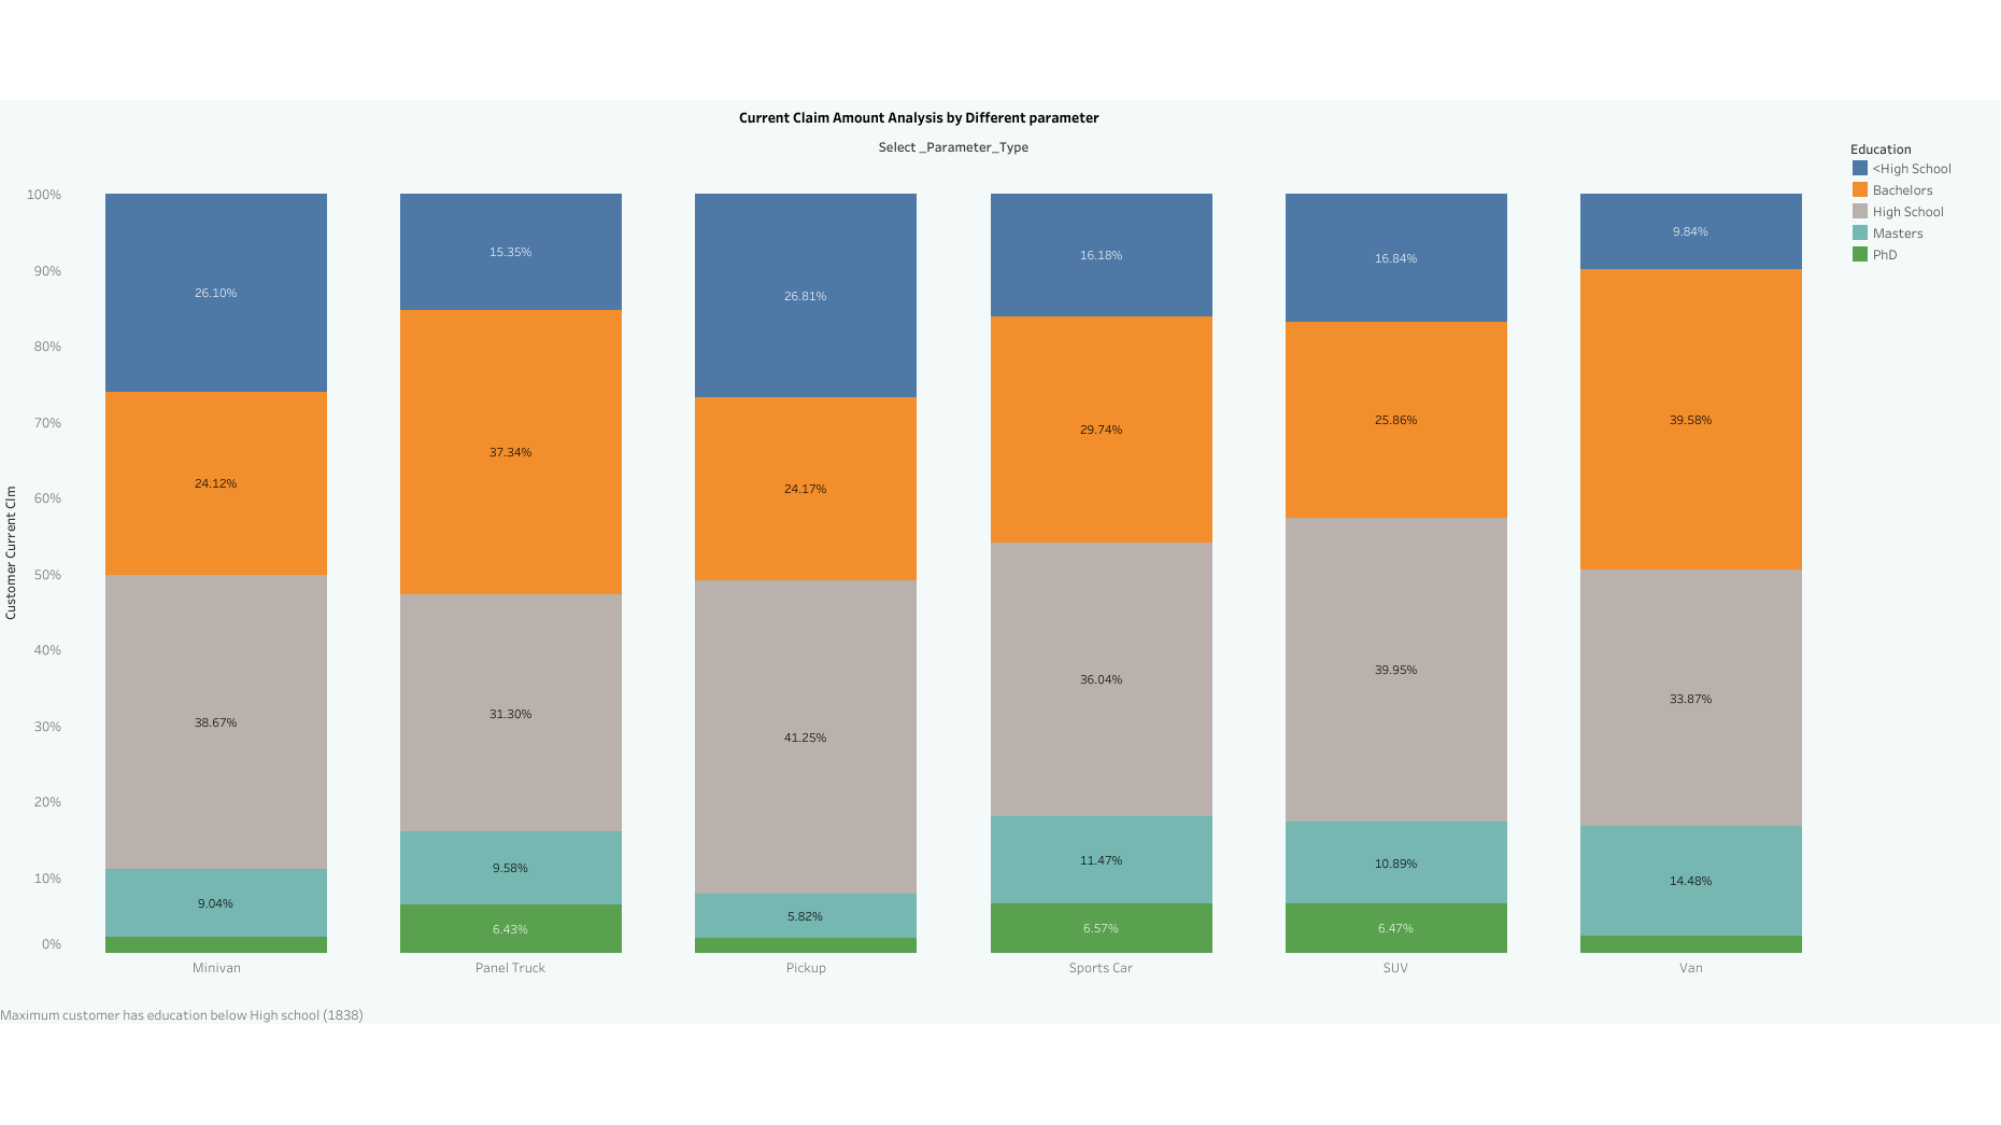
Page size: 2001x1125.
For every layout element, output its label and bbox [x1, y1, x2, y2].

picture [0, 100, 2000, 1025]
